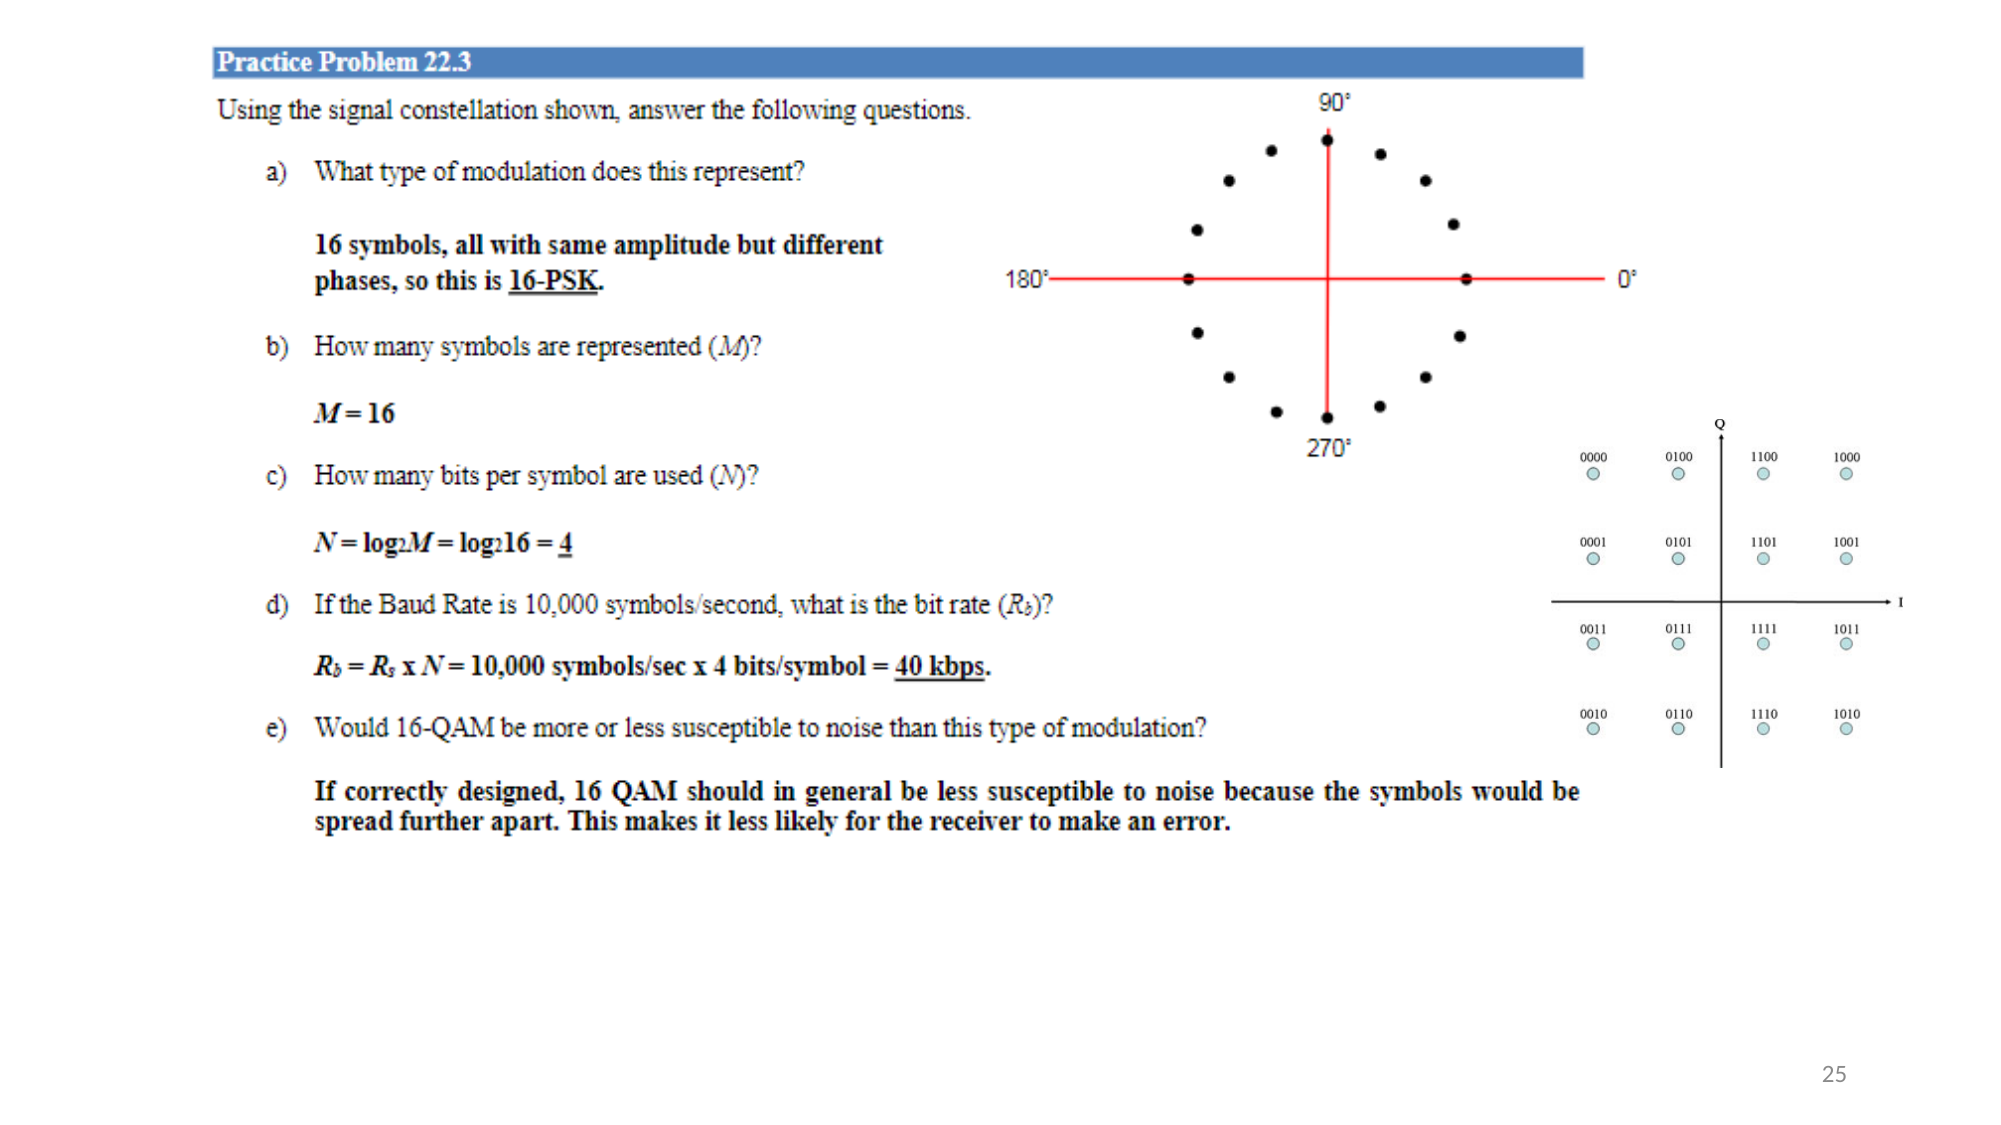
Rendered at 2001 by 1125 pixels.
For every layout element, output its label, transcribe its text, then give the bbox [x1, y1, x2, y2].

picture [1551, 419, 1903, 768]
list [177, 24, 1677, 929]
slide_number 25 [1412, 1042, 1863, 1103]
